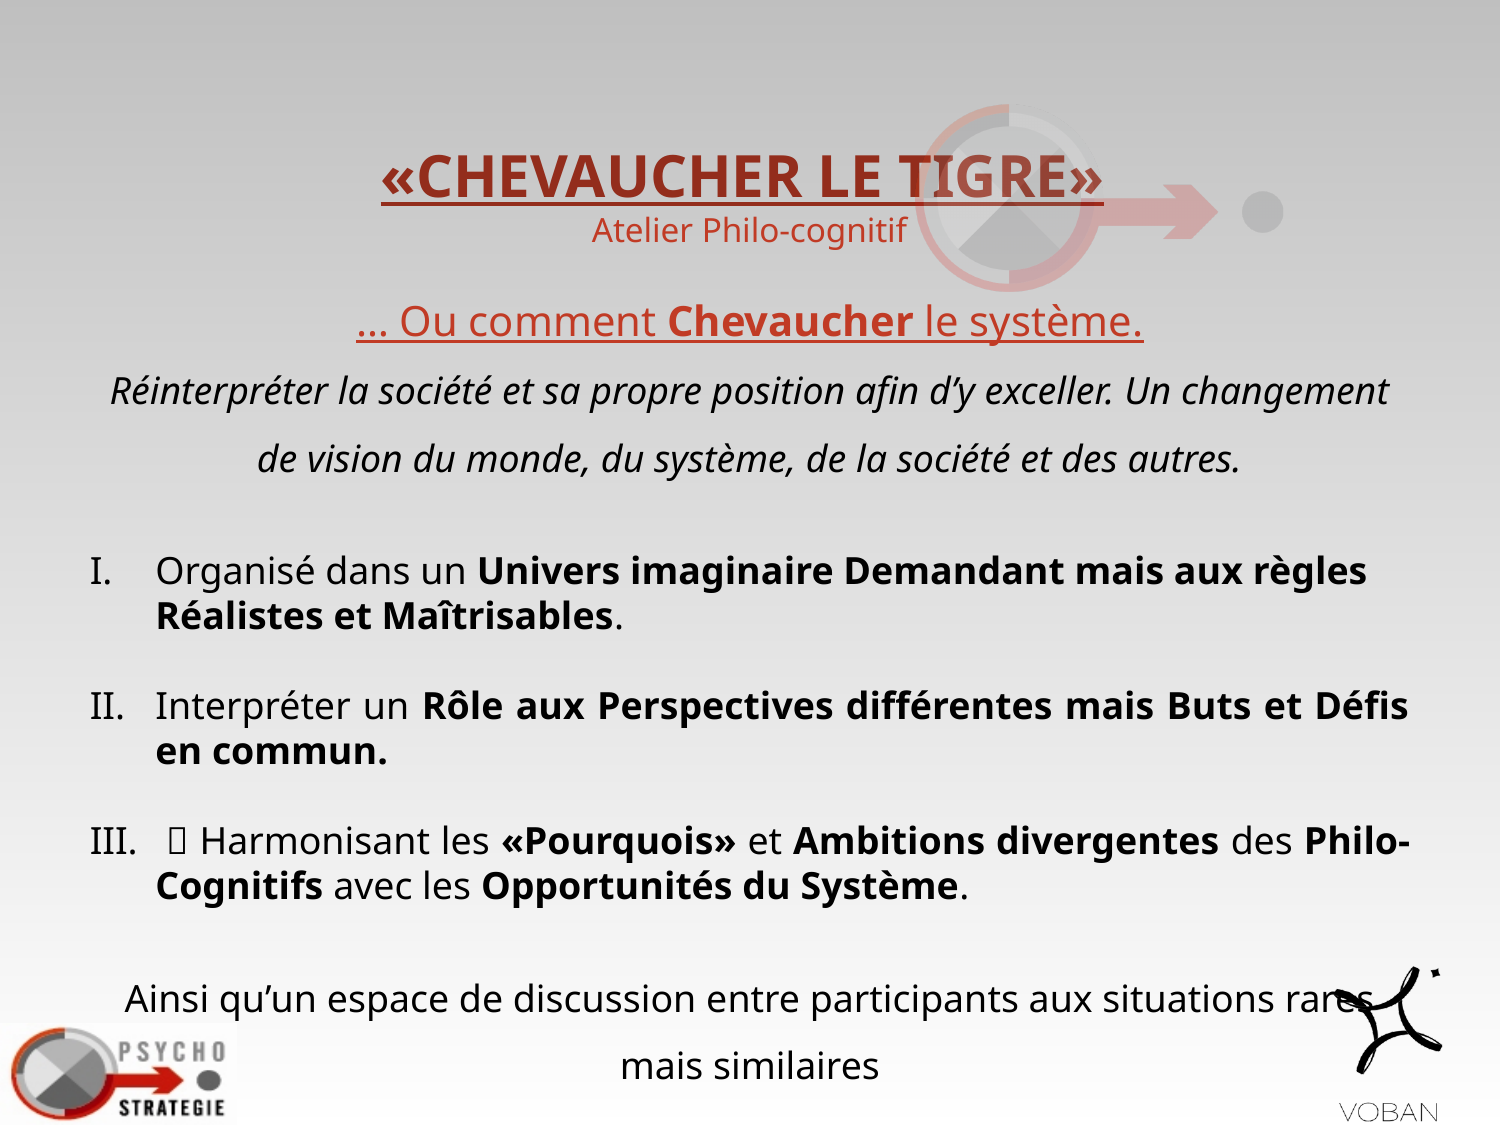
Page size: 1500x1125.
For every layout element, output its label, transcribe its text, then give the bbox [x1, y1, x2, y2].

picture [915, 104, 1289, 293]
list … Ou comment Chevaucher le système. Réinterpréter la société et sa propre position afin d’y exceller. Un changement de vision du monde, du système, de la société et des autres. Organisé dans un Univers imaginaire Demandant mais aux règles Réalistes et Maîtrisables. Interpréter un Rôle aux Perspectives différentes mais Buts et Défis en commun.  Harmonisant les «Pourquois» et Ambitions divergentes des Philo-Cognitifs avec les Opportunités du Système. Ainsi qu’un espace de discussion entre participants aux situations rares mais similaires [75, 262, 1425, 1005]
picture [1332, 965, 1443, 1122]
picture [0, 1023, 237, 1125]
title «CHEVAUCHER LE TIGRE» Atelier Philo-cognitif [112, 99, 1388, 262]
